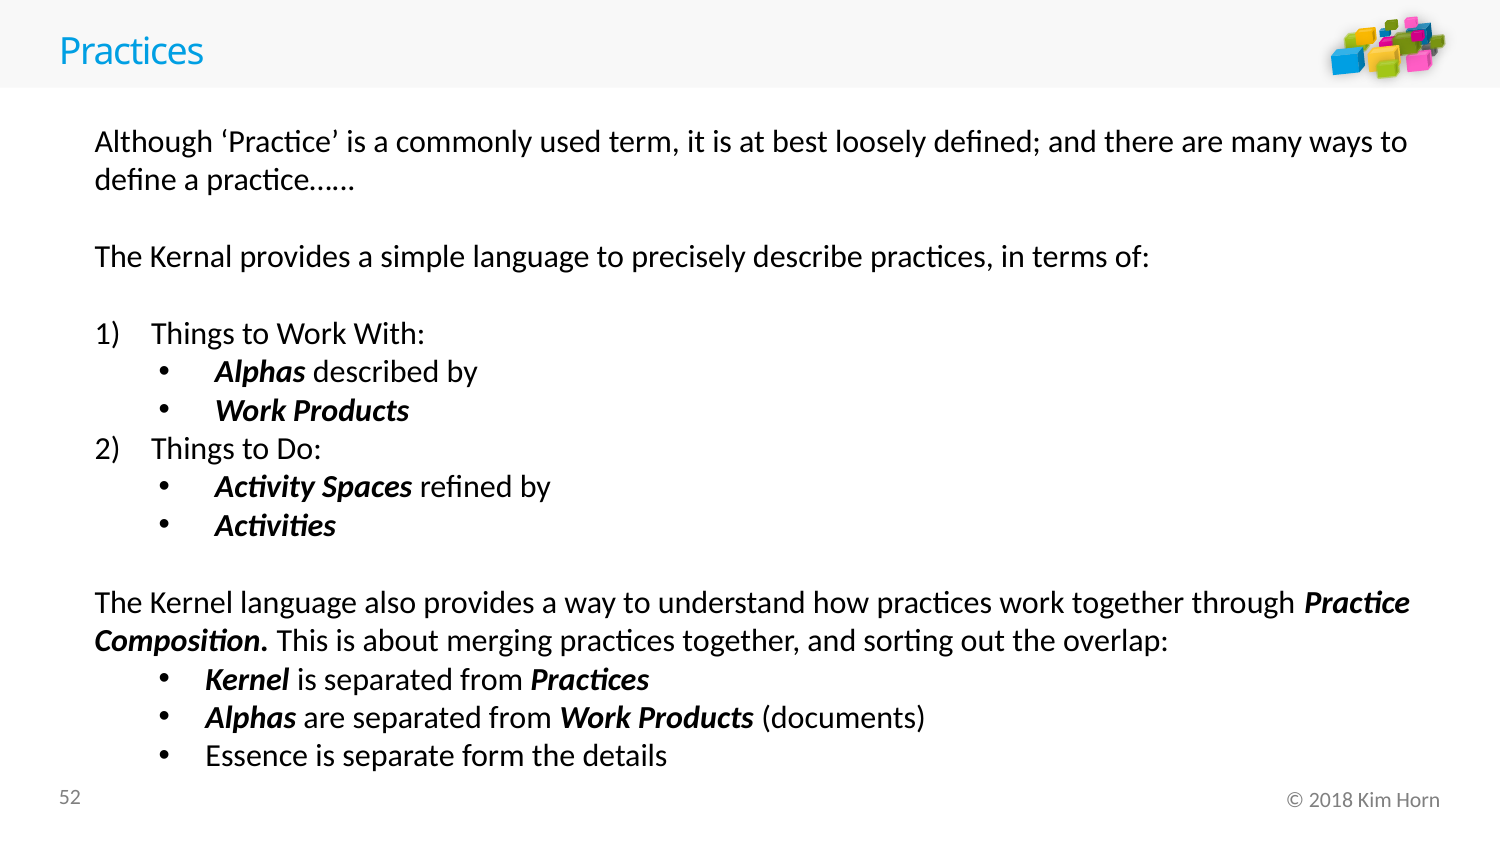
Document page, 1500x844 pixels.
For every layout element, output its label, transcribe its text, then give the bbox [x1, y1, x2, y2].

text_box Although ‘Practice’ is a commonly used term, it is at best loosely defined; and there are many ways to define a practice…... The Kernal provides a simple language to precisely describe practices, in terms of: Things to Work With: Alphas described by Work Products Things to Do: Activity Spaces refined by Activities The Kernel language also provides a way to understand how practices work together through Practice Composition. This is about merging practices together, and sorting out the overlap: Kernel is separated from Practices Alphas are separated from Work Products (documents) Essence is separate form the details [79, 113, 1455, 844]
title Practices [58, 31, 1267, 73]
